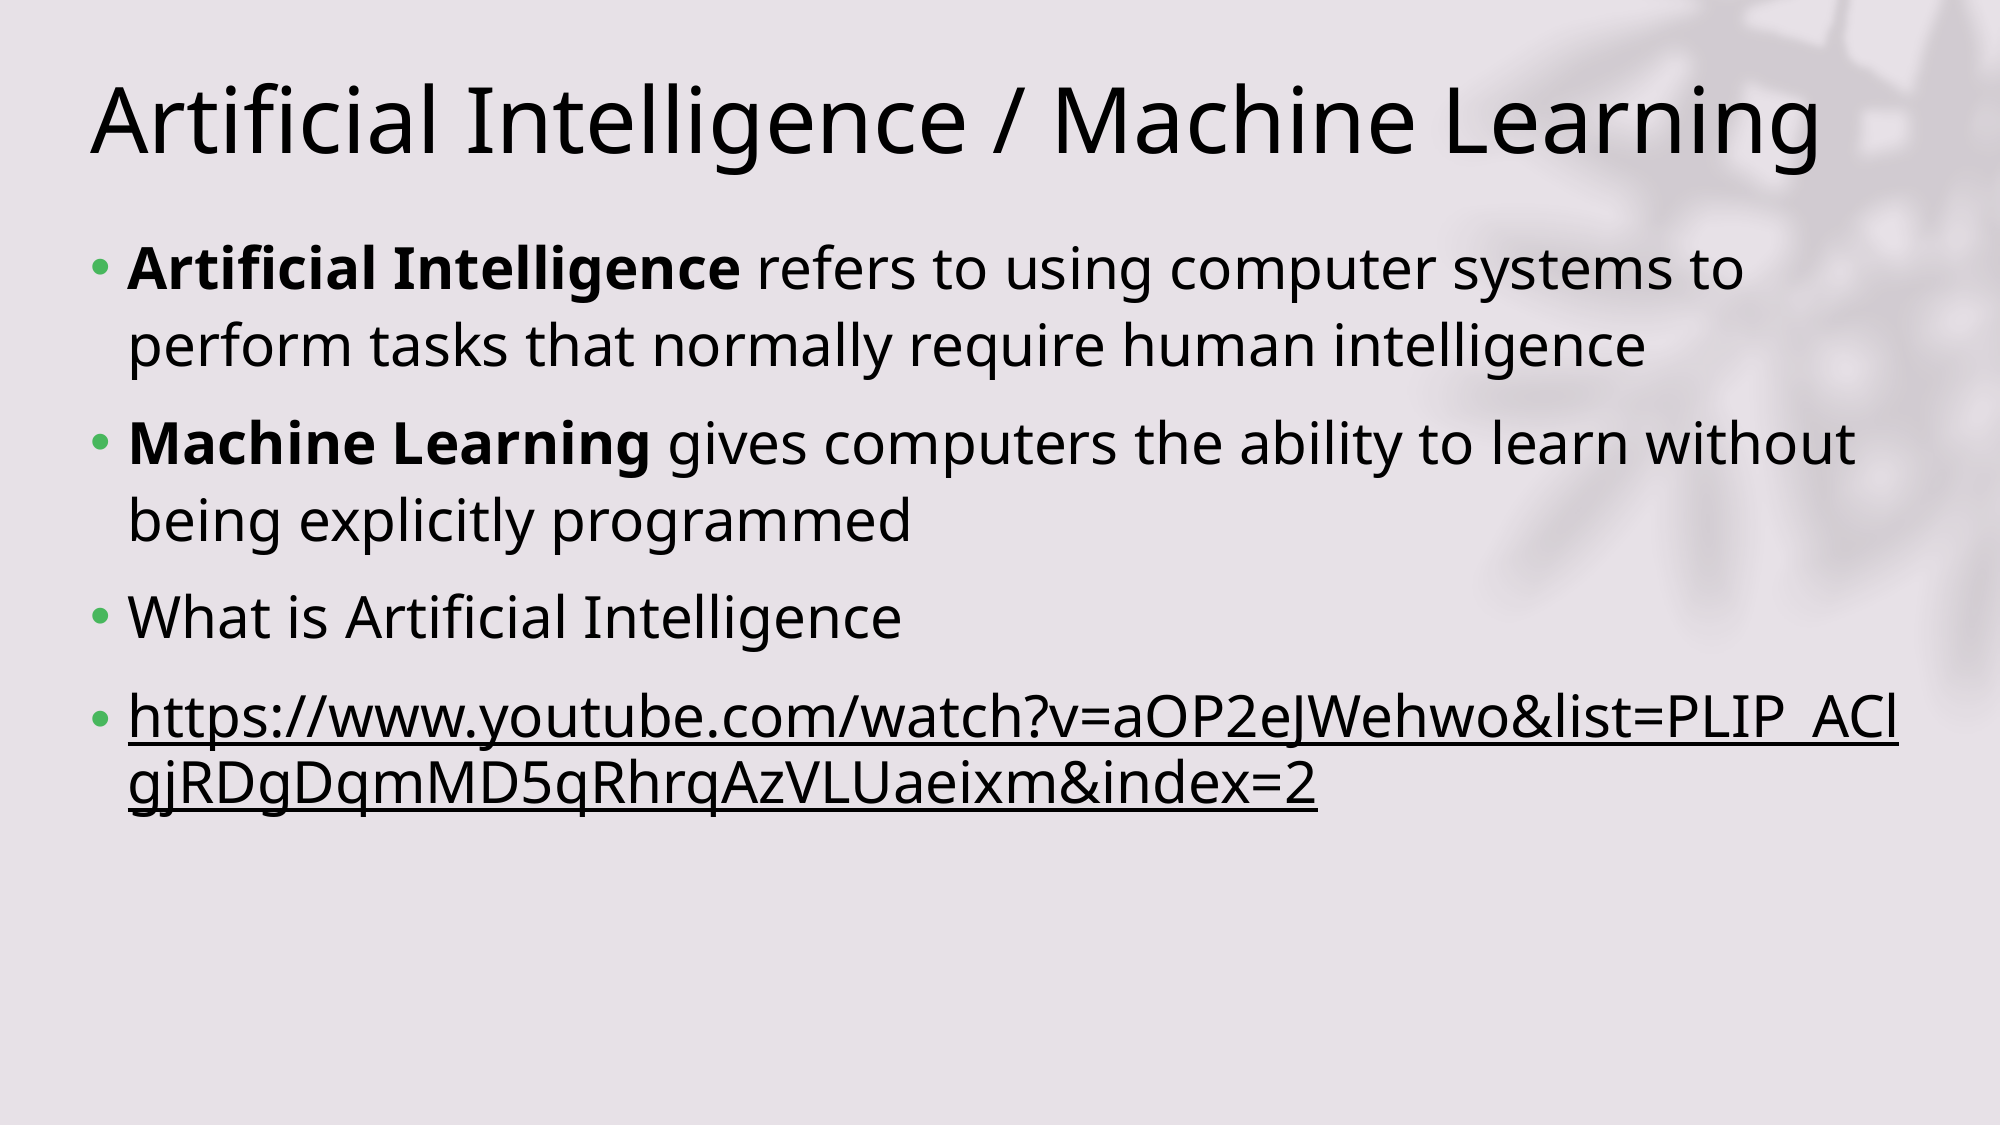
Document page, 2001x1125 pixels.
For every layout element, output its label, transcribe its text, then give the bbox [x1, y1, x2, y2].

title Artificial Intelligence / Machine Learning [75, 8, 1863, 216]
list Artificial Intelligence refers to using computer systems to perform tasks that normally require human intelligence Machine Learning gives computers the ability to learn without being explicitly programmed What is Artificial Intelligence https://www.youtube.com/watch?v=aOP2eJWehwo&list=PLIP_AClgjRDgDqmMD5qRhrqAzVLUaeixm&index=2 [75, 216, 1925, 1090]
